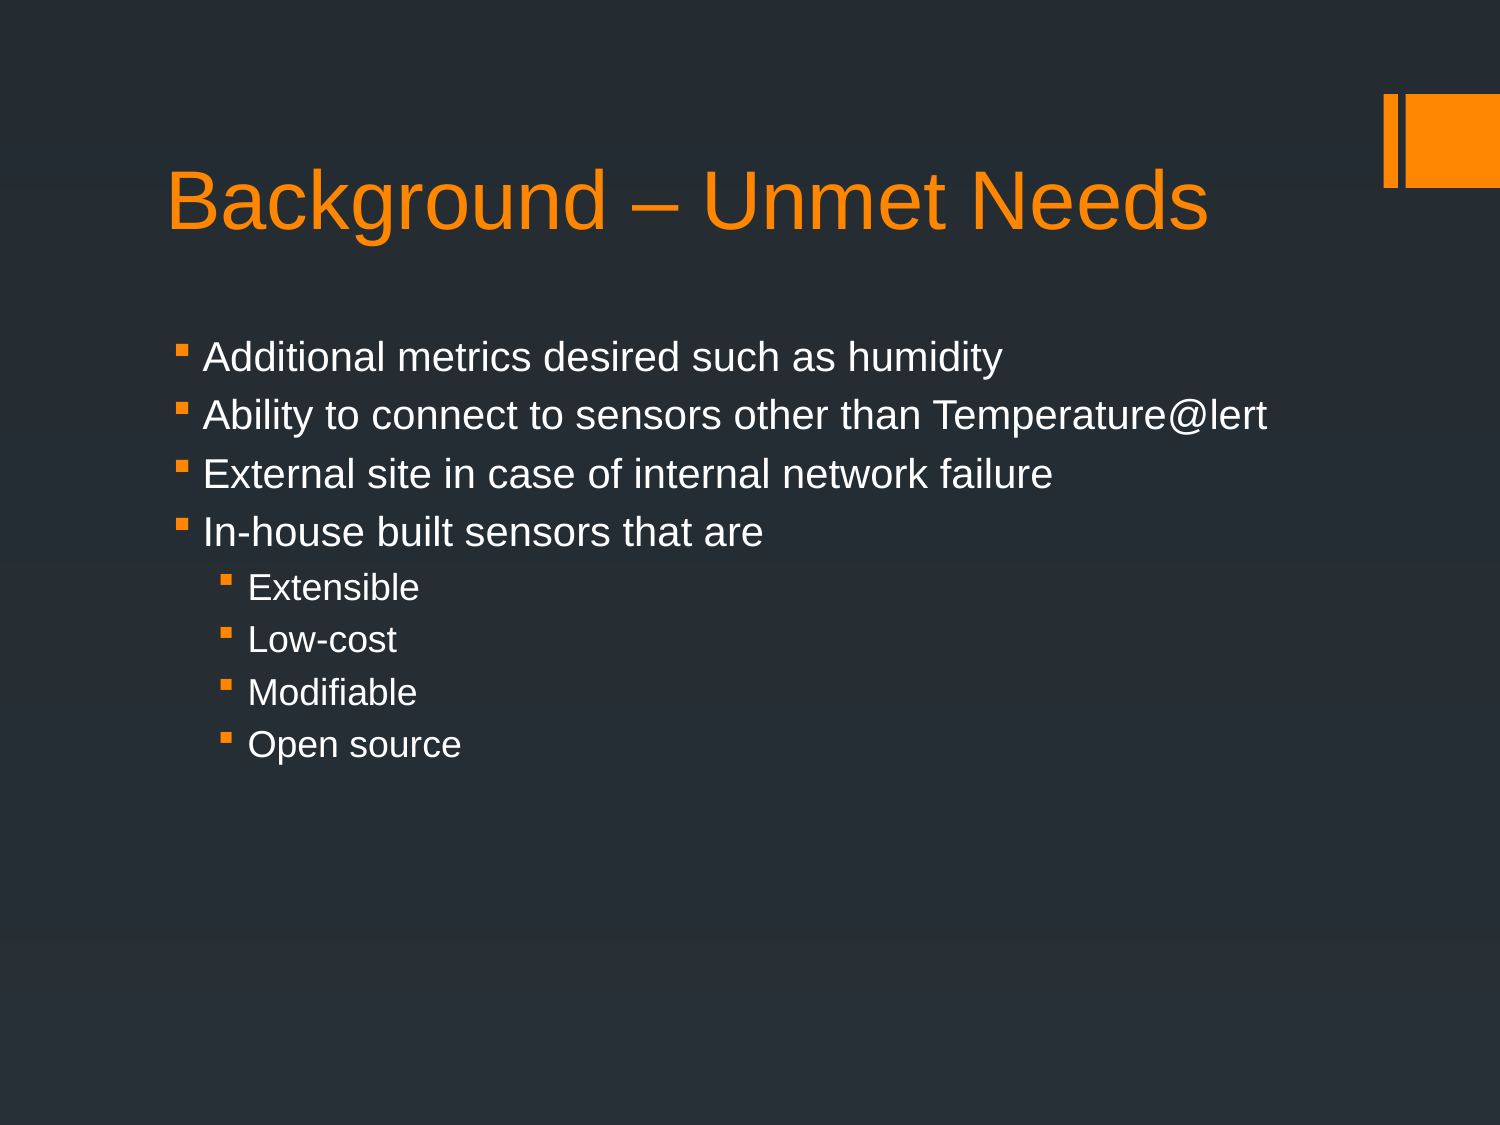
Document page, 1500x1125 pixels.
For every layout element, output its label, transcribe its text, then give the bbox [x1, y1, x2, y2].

title Background – Unmet Needs [150, 64, 1350, 254]
list Additional metrics desired such as humidity Ability to connect to sensors other than Temperature@lert External site in case of internal network failure In-house built sensors that are Extensible Low-cost Modifiable Open source [150, 322, 1350, 834]
